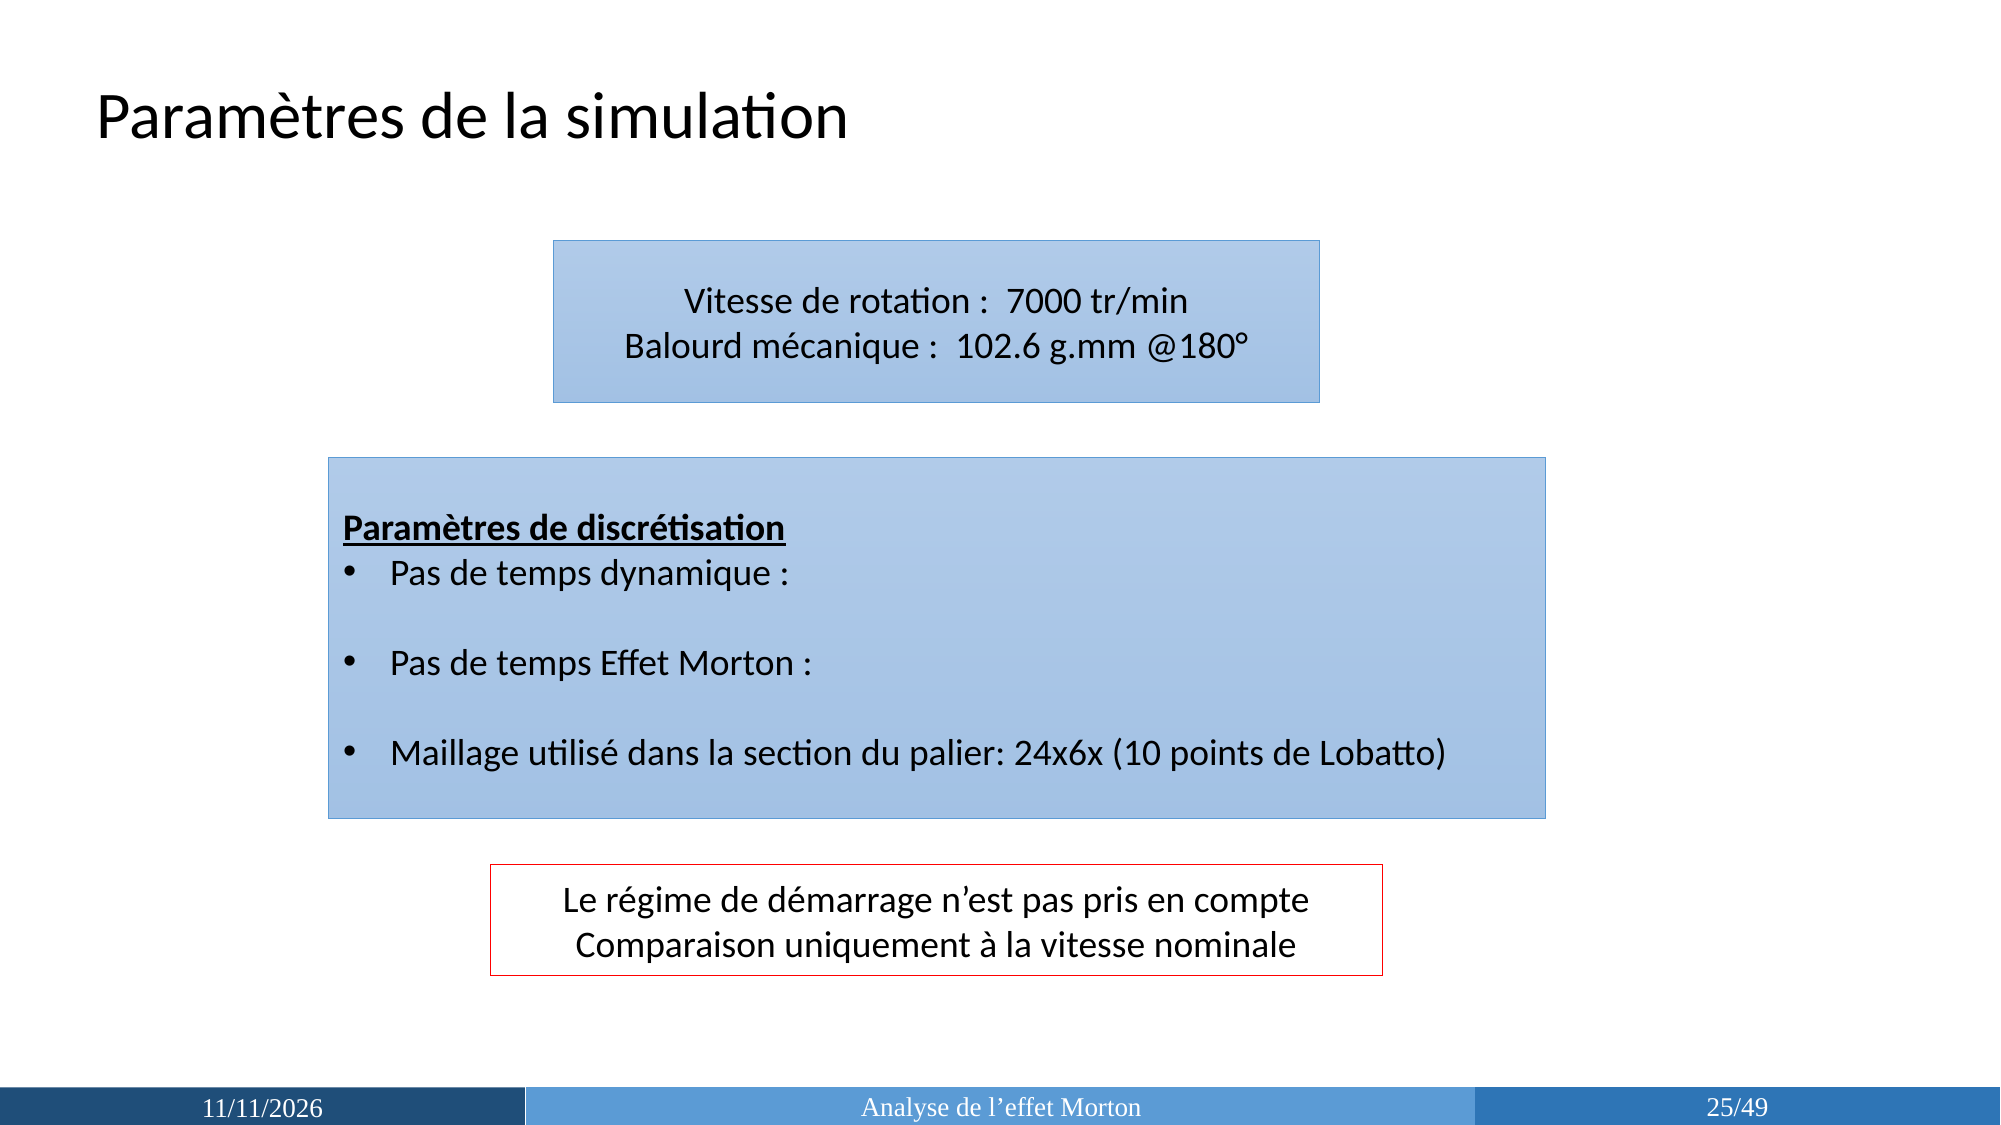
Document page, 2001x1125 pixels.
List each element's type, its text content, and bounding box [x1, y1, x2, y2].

slide_number 25/49 [1475, 1087, 2000, 1125]
footer Analyse de l’effet Morton [526, 1087, 1475, 1125]
text_box Paramètres de la simulation [81, 64, 2000, 159]
text_box Vitesse de rotation : 7000 tr/min Balourd mécanique : 102.6 g.mm @180° [553, 240, 1320, 403]
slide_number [0, 1087, 525, 1125]
text_box Le régime de démarrage n’est pas pris en compte Comparaison uniquement à la vitesse nominale [490, 864, 1383, 976]
